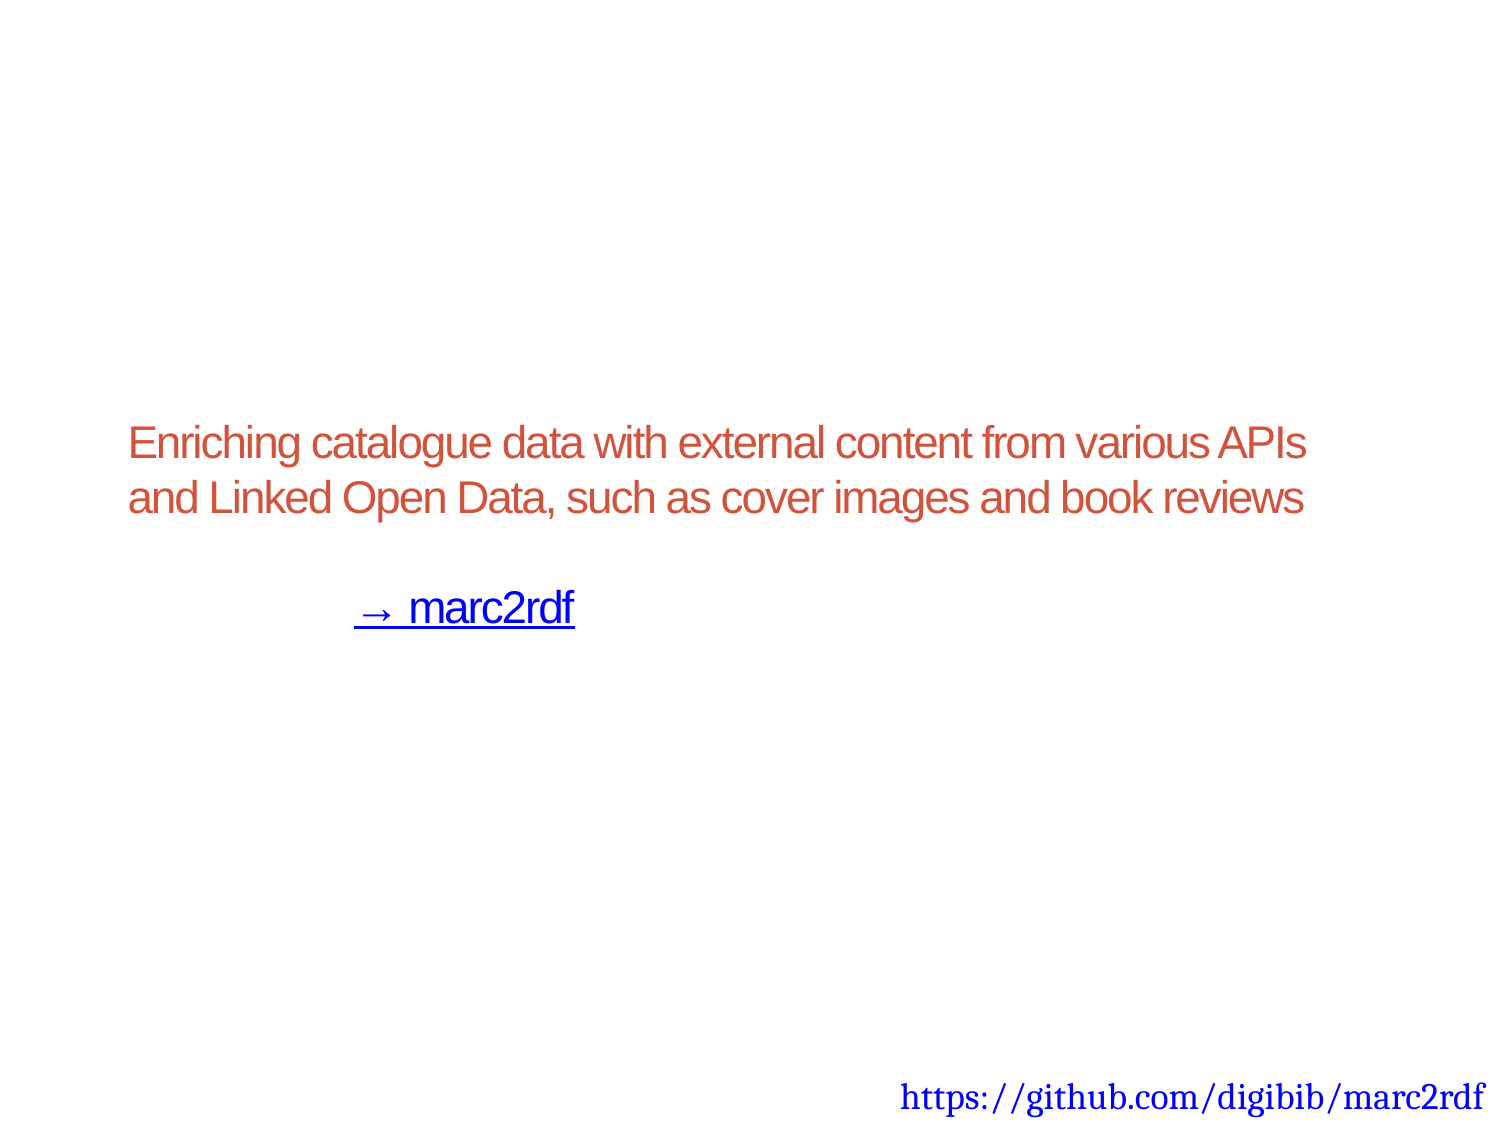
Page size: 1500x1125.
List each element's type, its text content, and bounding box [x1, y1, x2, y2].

text_box https://github.com/digibib/marc2rdf [797, 1064, 1500, 1125]
title Enriching catalogue data with external content from various APIs and Linked Open Data, such as cover images and book reviews → marc2rdf [112, 405, 1388, 647]
